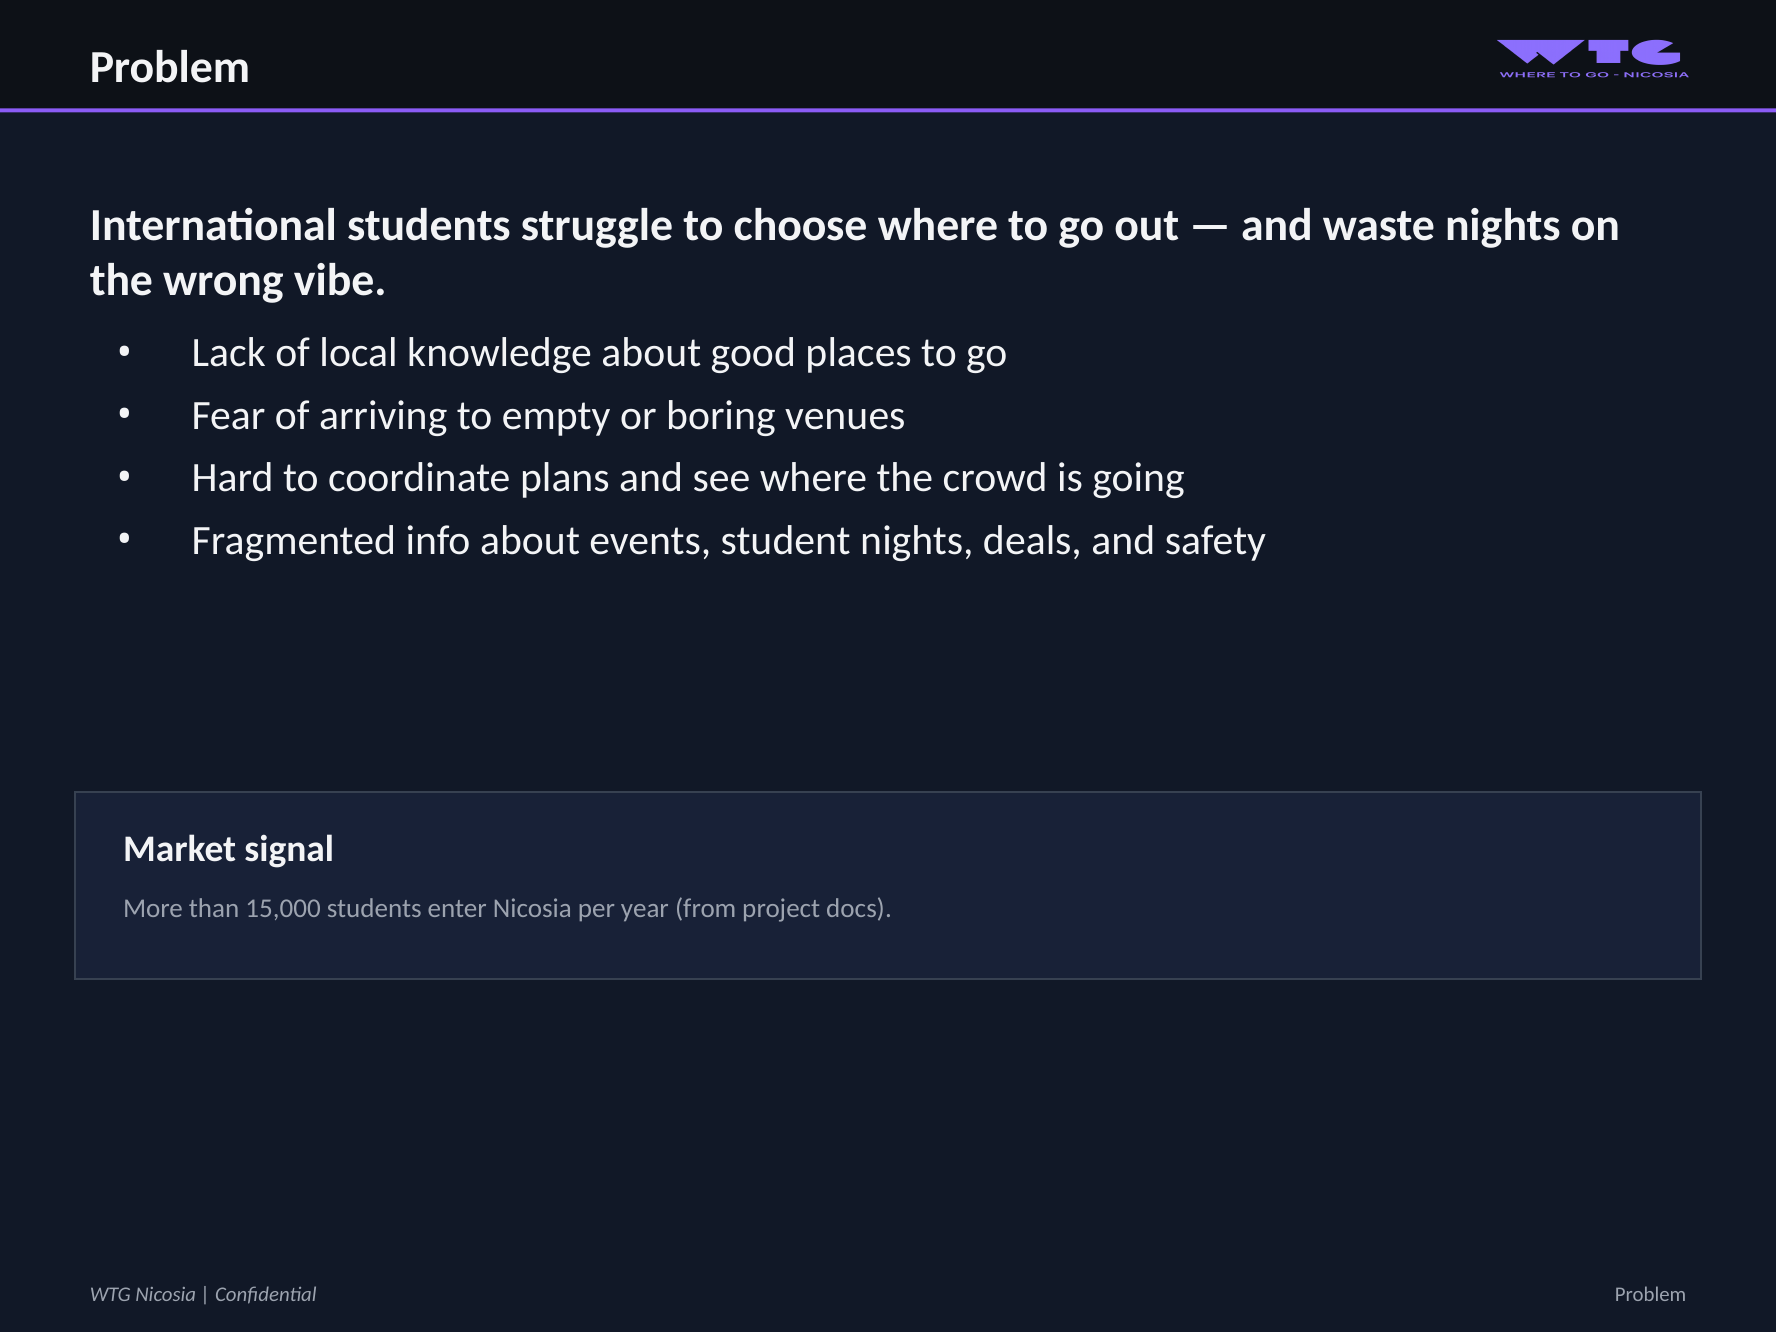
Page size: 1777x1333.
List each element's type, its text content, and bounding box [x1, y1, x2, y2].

text_box Market signal [108, 816, 1668, 877]
text_box WTG Nicosia | Confidential [75, 1273, 909, 1314]
picture [1463, 20, 1715, 101]
text_box More than 15,000 students enter Nicosia per year (from project docs). [108, 883, 1668, 931]
text_box [73, 790, 1702, 981]
text_box Problem [74, 29, 1463, 99]
text_box Problem [1025, 1273, 1701, 1314]
text_box [0, 107, 1776, 114]
text_box Lack of local knowledge about good places to go Fear of arriving to empty or boring venues Hard to coordinate plans and see where the crowd is going Fragmented info about events, student nights, deals, and safety [99, 312, 1676, 576]
text_box [0, 0, 1776, 107]
text_box International students struggle to choose where to go out — and waste nights on the wrong vibe. [74, 187, 1701, 313]
